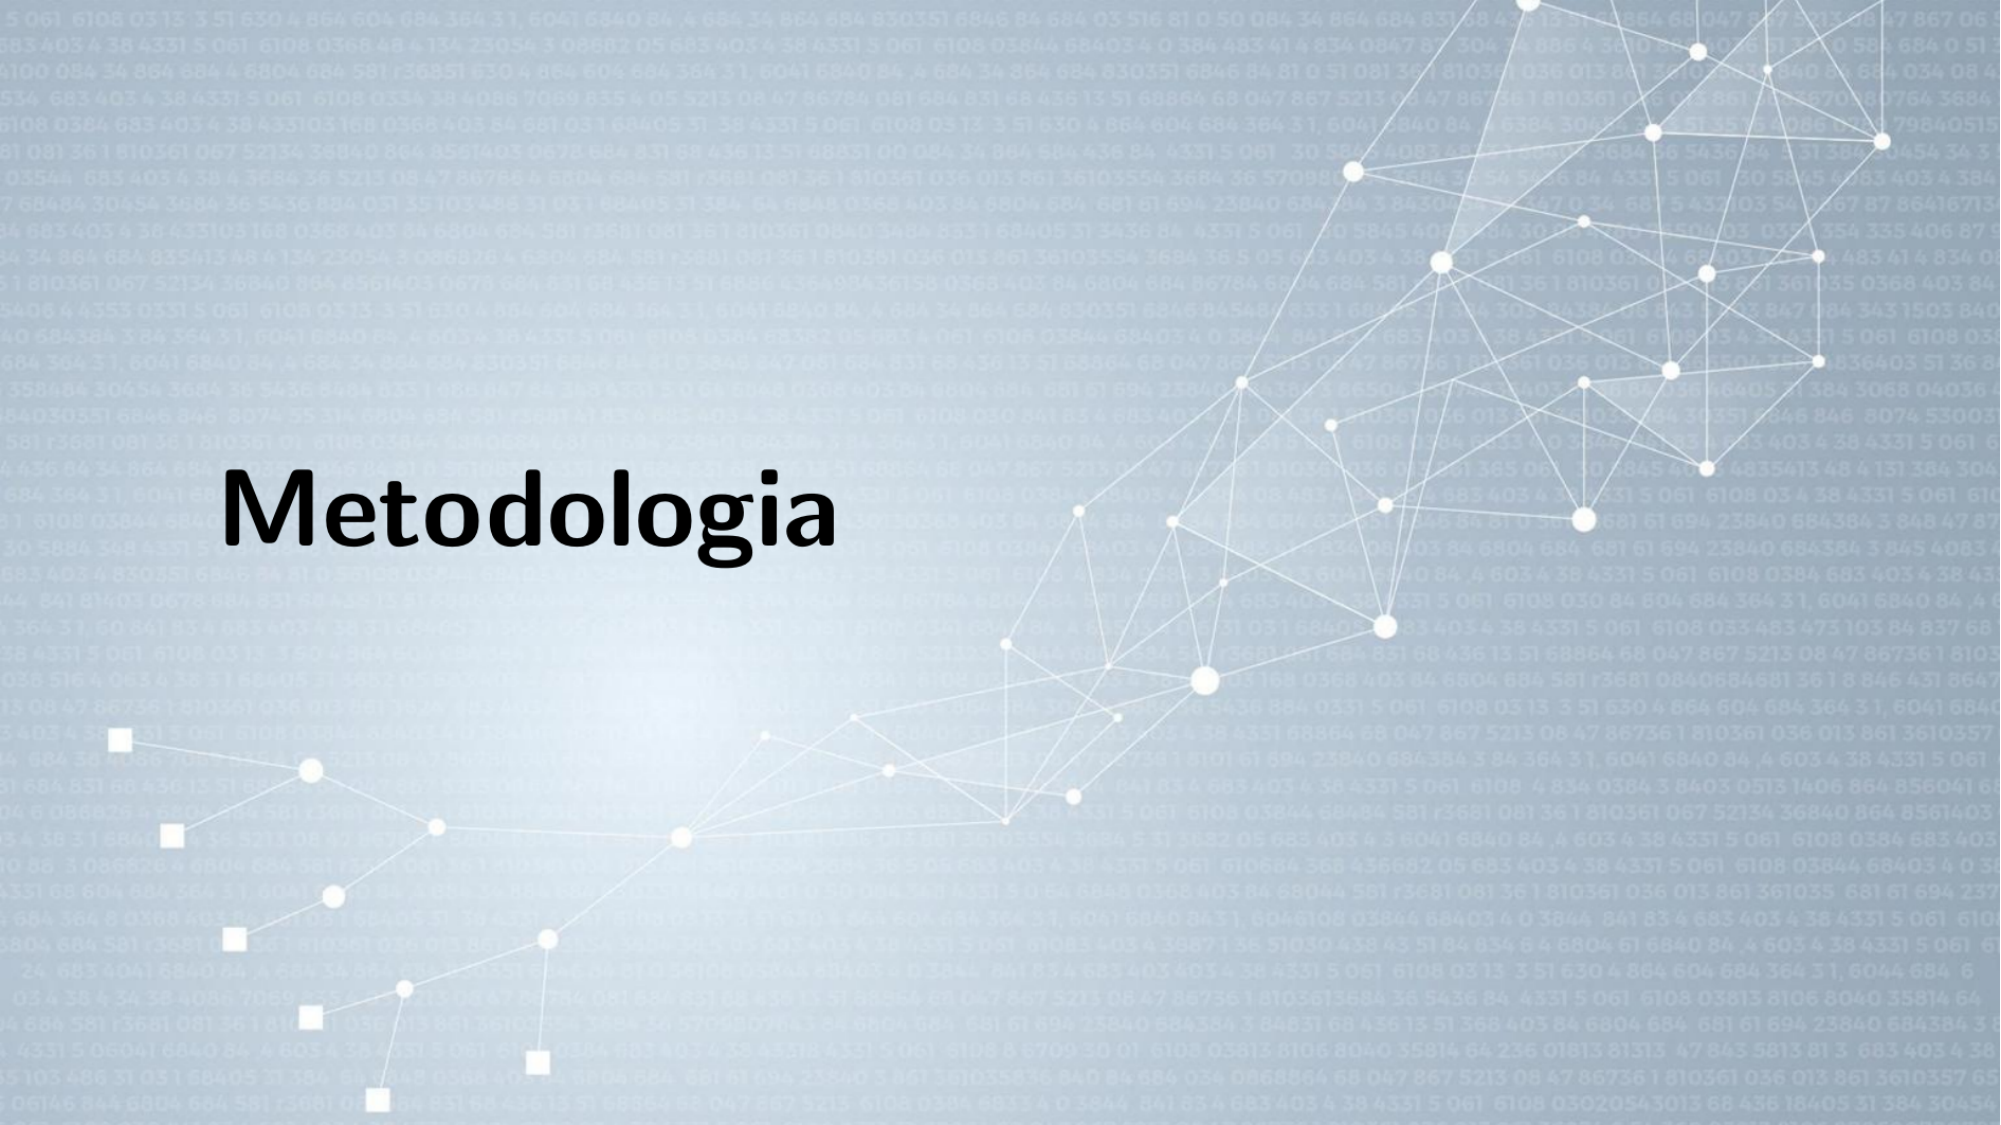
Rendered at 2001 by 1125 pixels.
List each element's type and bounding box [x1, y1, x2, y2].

list [0, 0, 2000, 1125]
